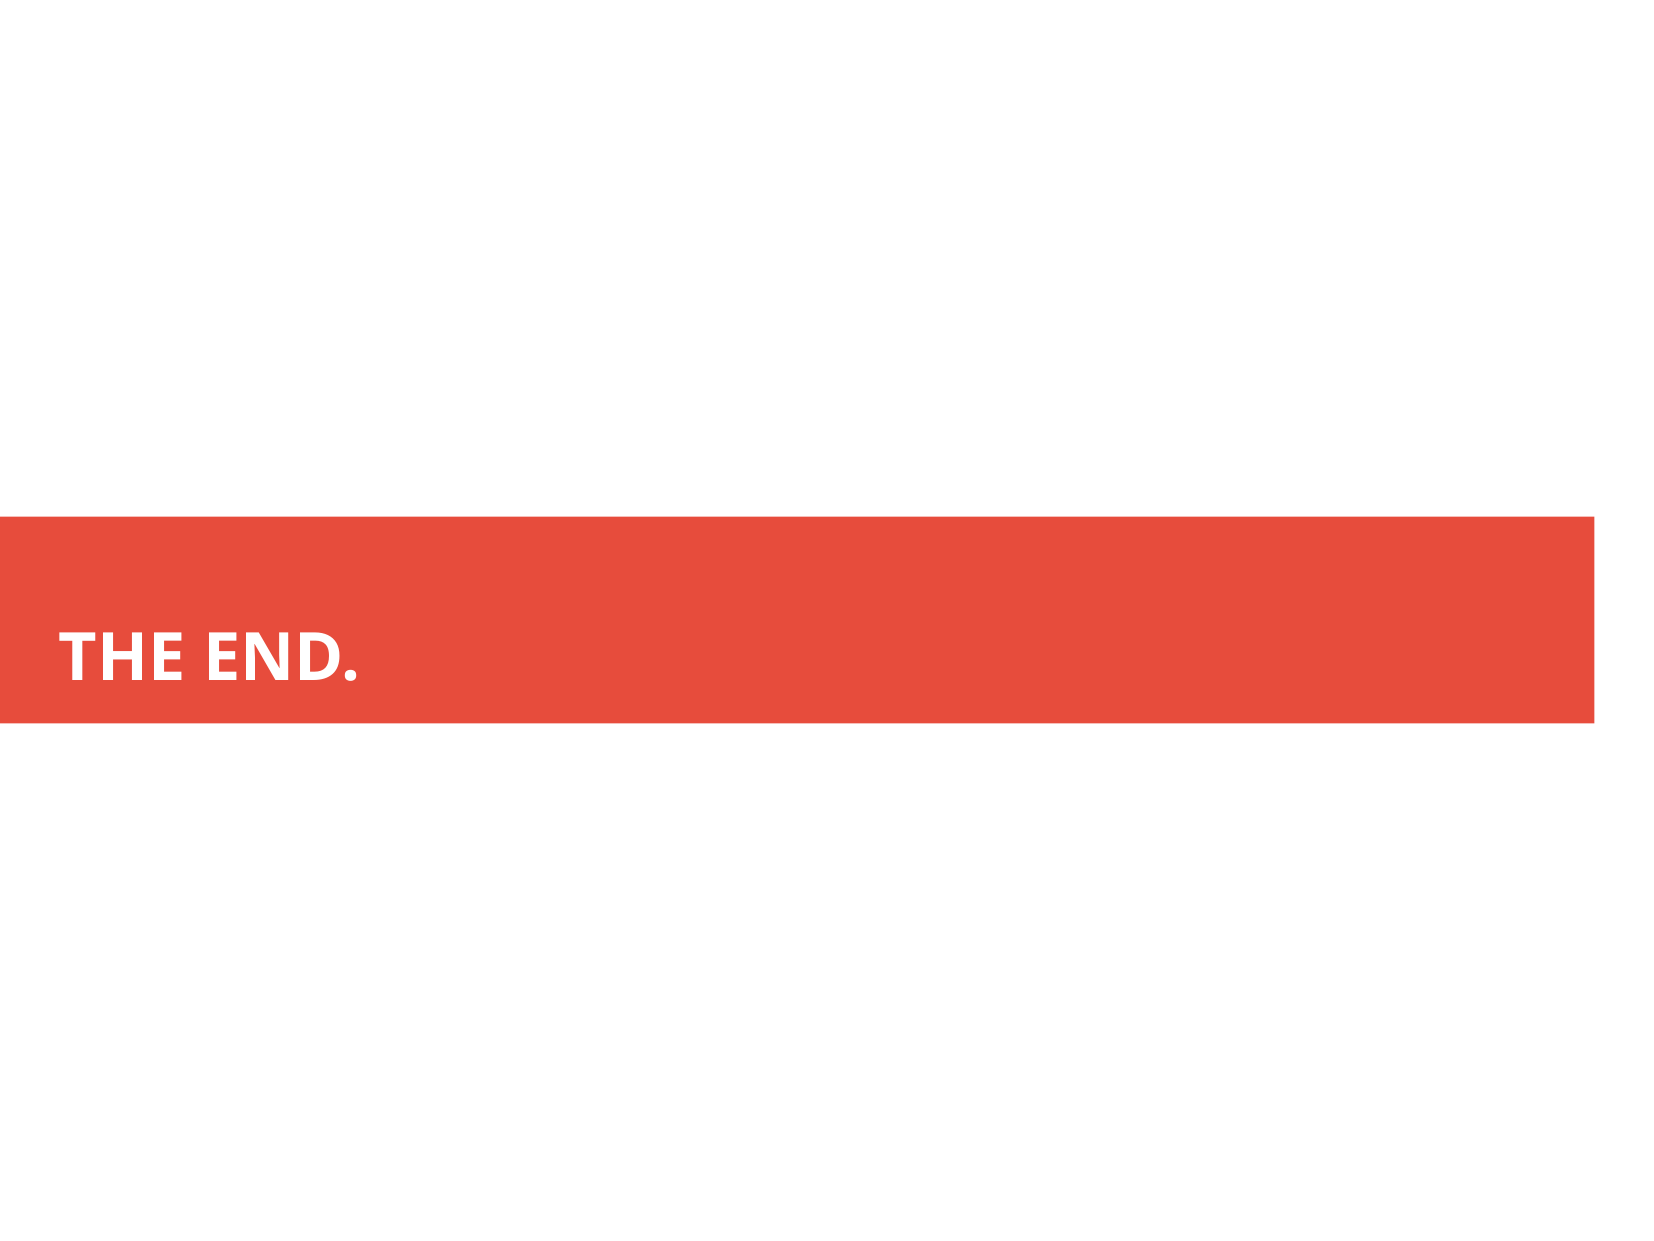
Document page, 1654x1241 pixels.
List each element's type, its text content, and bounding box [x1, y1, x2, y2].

text_box THE END. [58, 546, 1595, 694]
